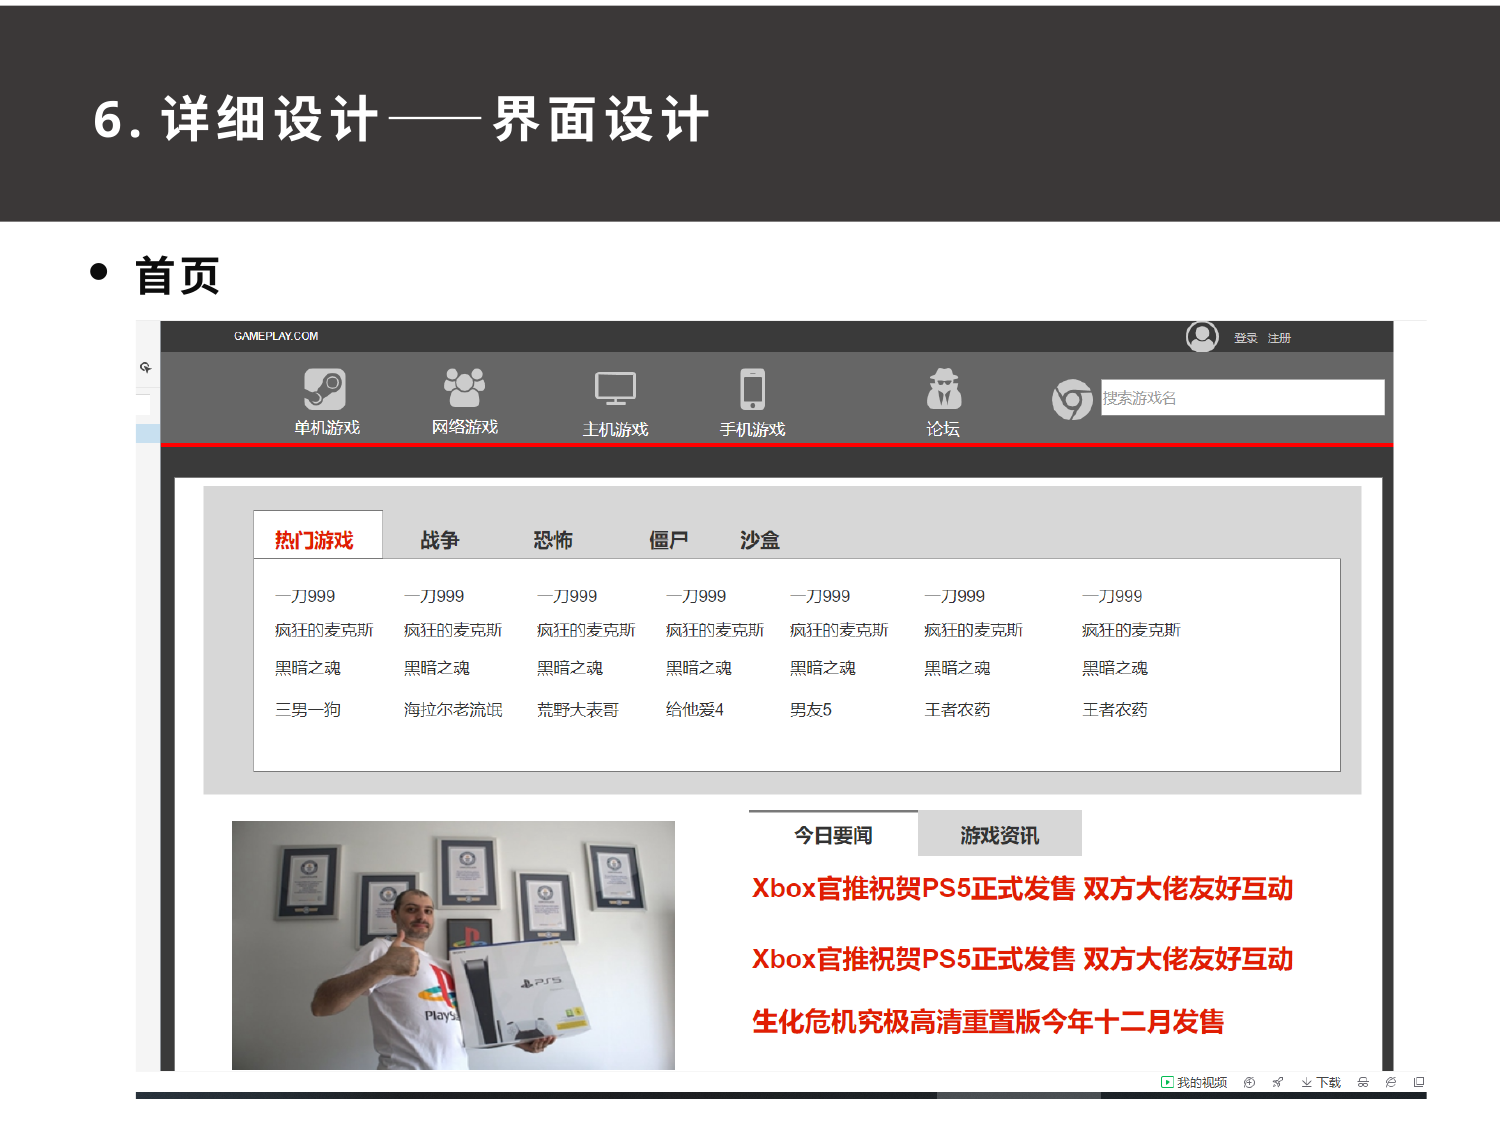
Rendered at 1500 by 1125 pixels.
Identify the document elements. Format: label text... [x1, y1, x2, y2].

text_box [0, 5, 1500, 223]
picture [135, 319, 1427, 1099]
text_box 首页 [76, 206, 372, 328]
text_box 6.详细设计——界面设计 [76, 81, 1446, 161]
